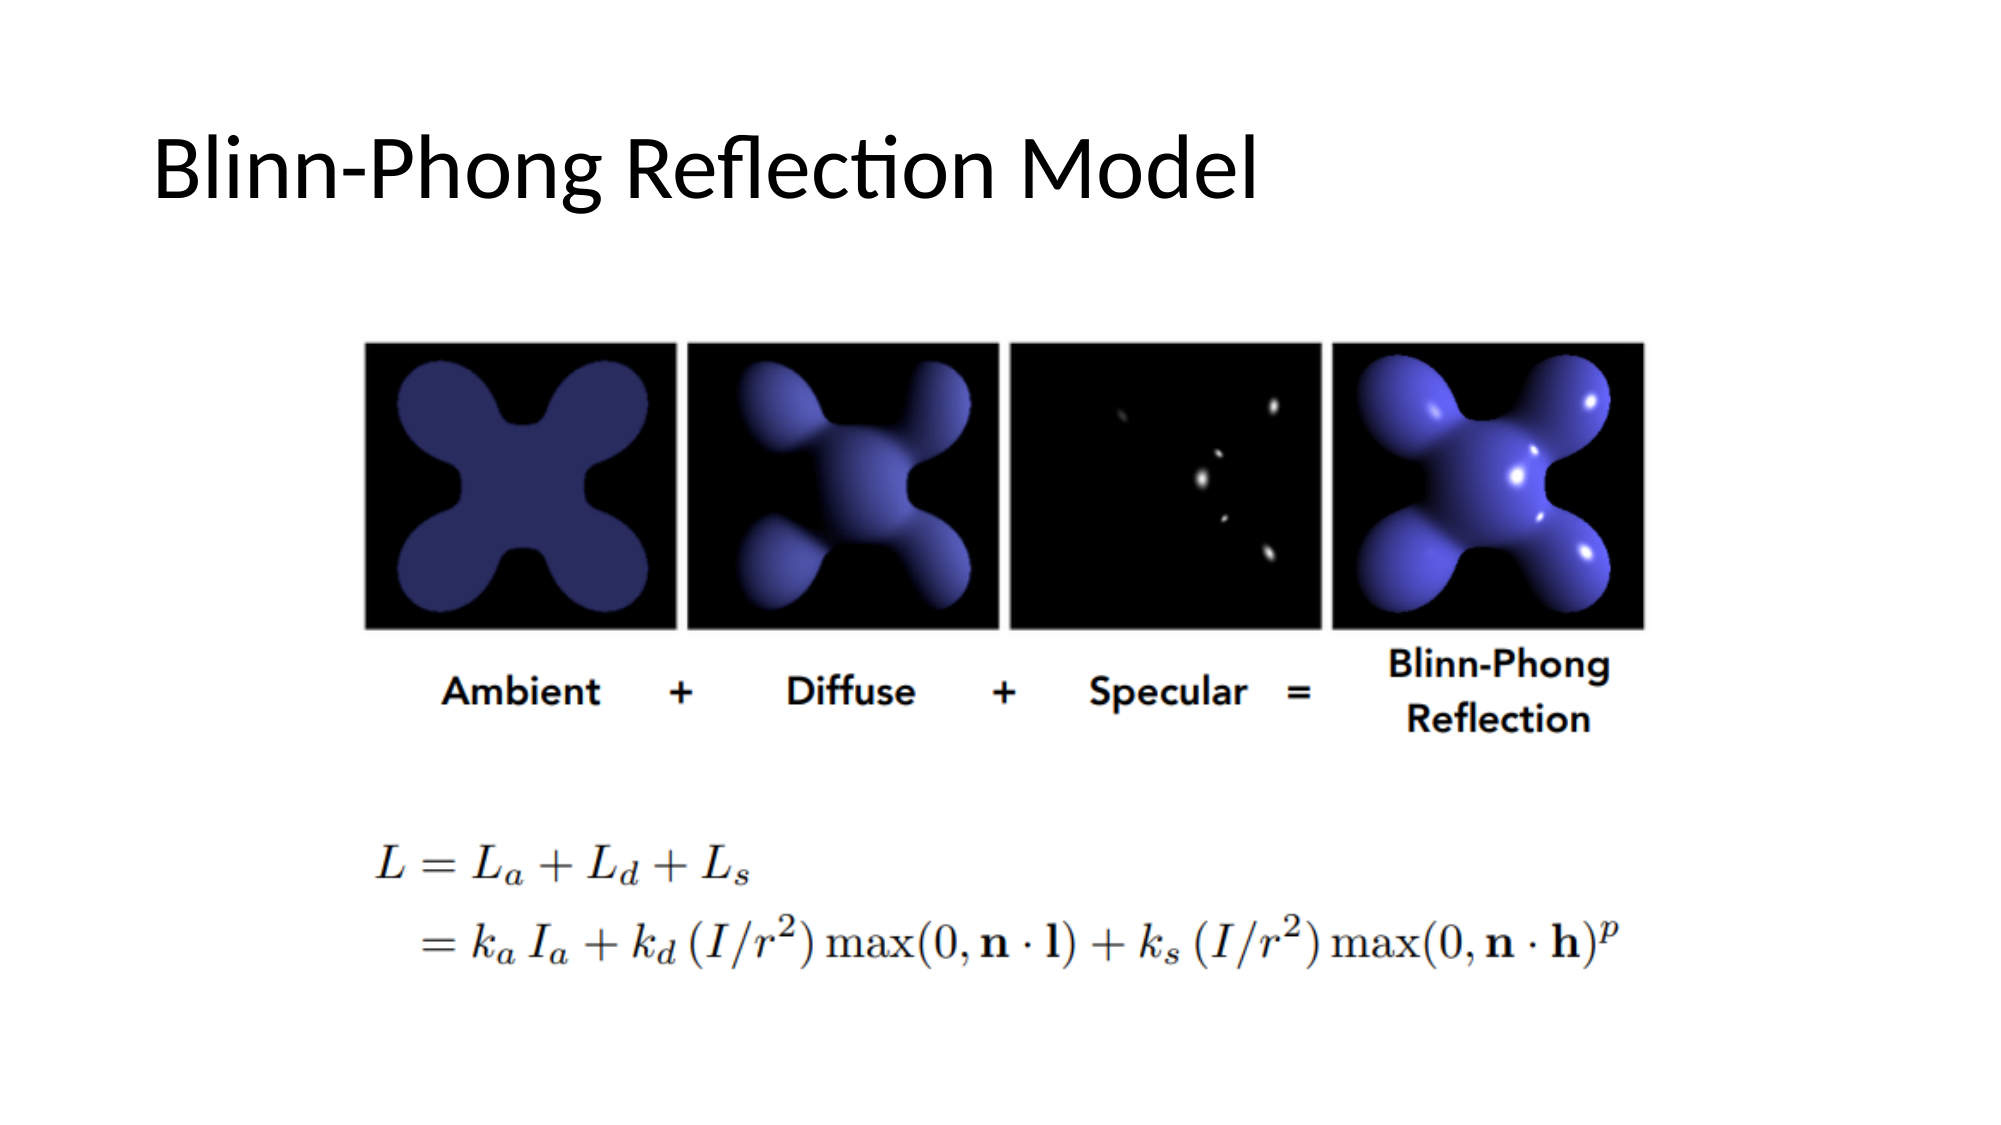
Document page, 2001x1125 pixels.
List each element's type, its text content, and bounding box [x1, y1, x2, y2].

title Blinn-Phong Reflection Model [137, 59, 1863, 278]
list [322, 253, 1678, 1014]
